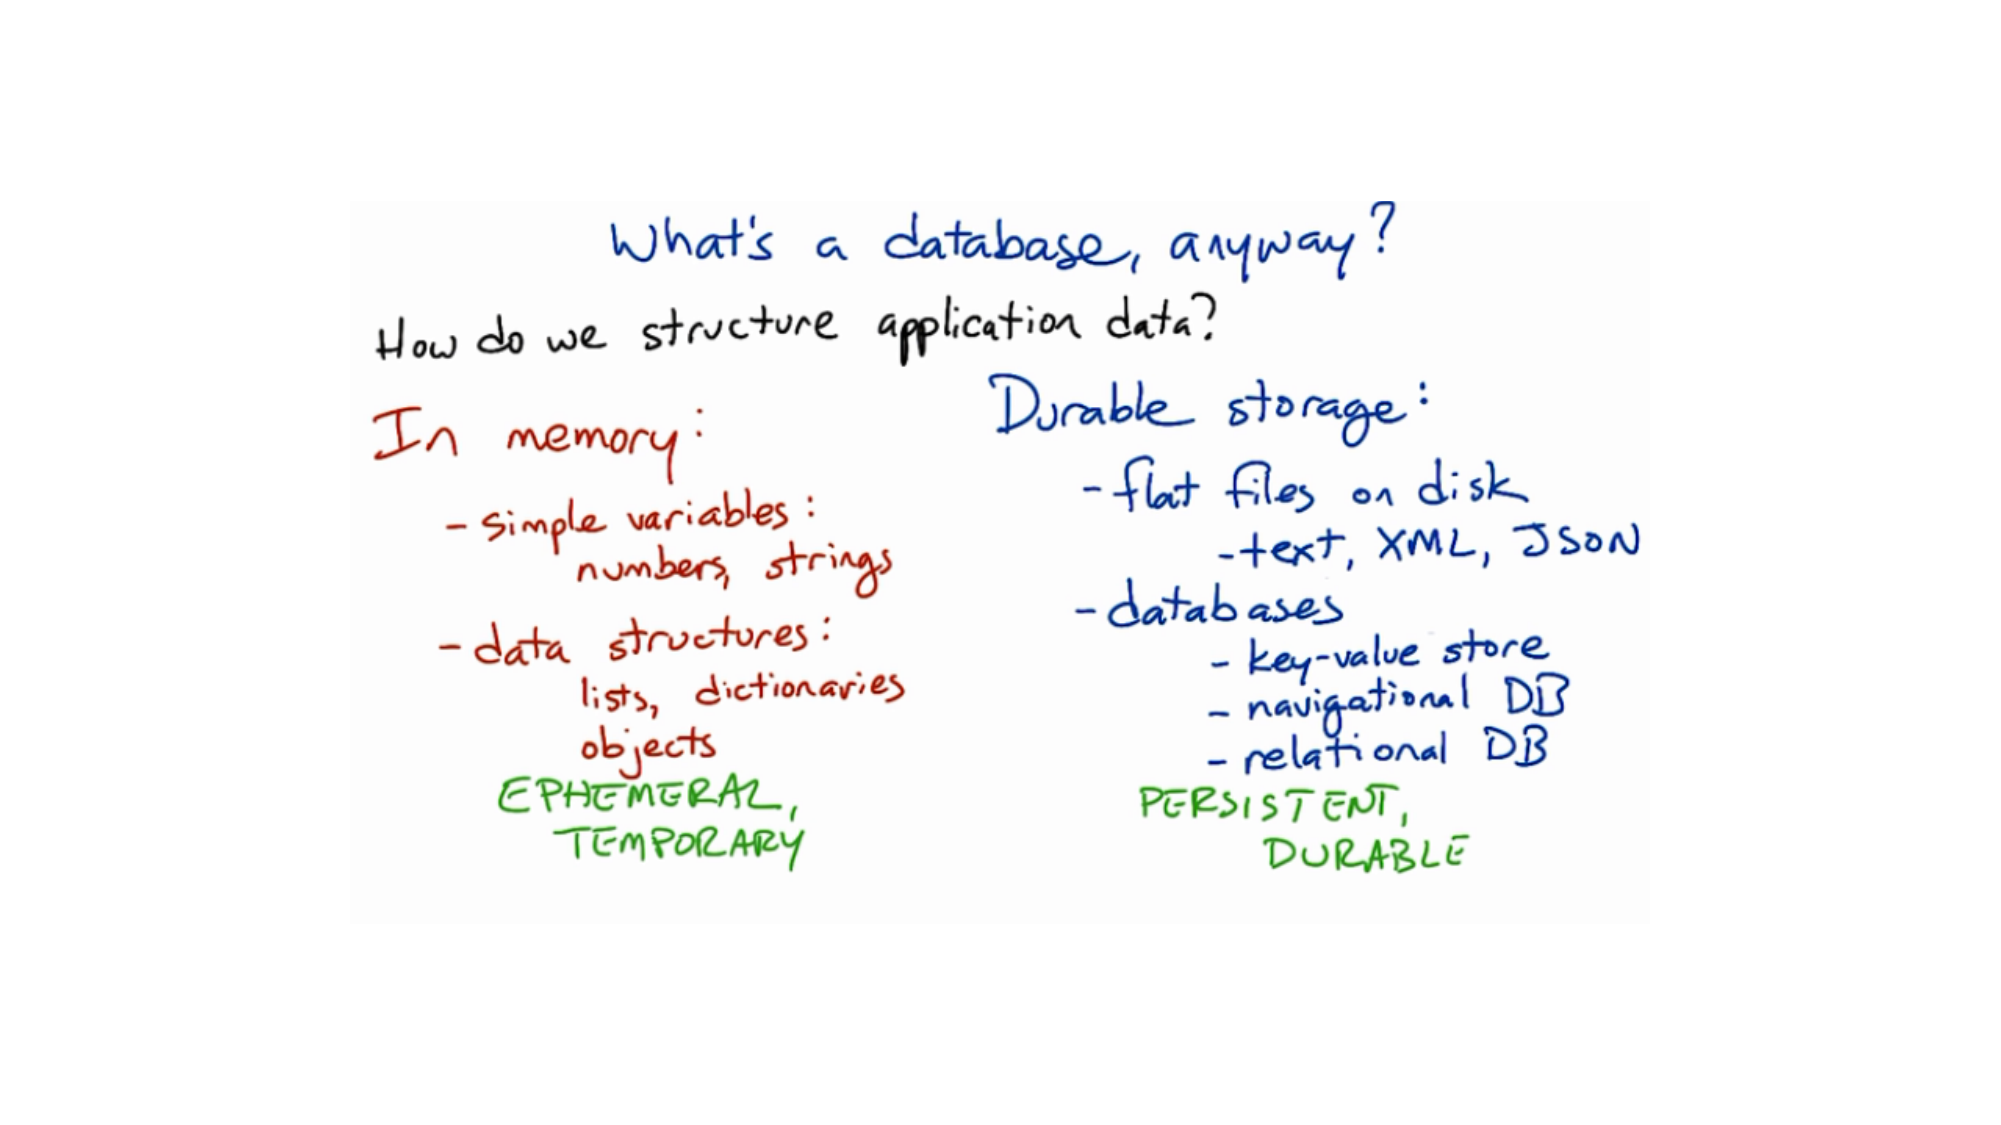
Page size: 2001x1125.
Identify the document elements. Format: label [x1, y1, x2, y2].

picture [350, 201, 1650, 924]
